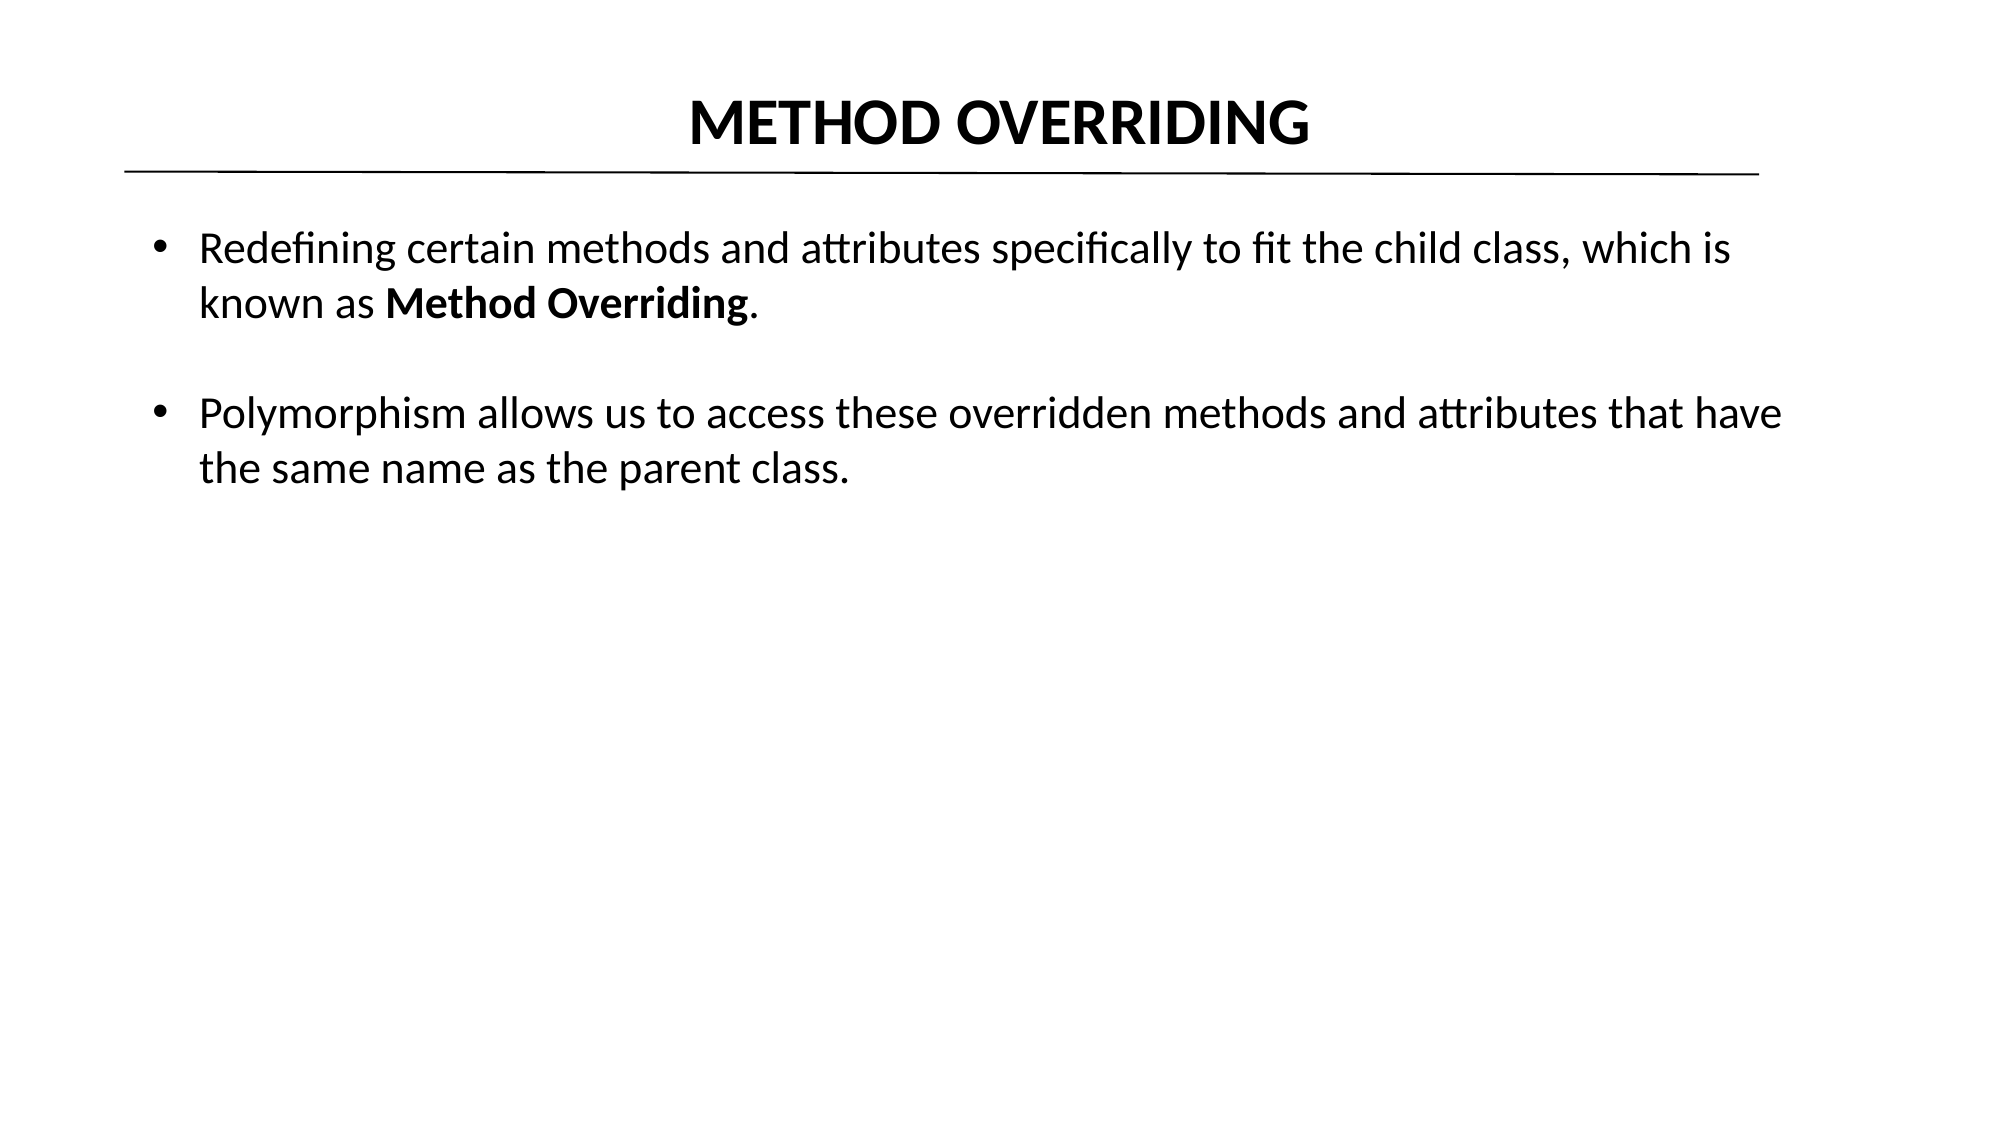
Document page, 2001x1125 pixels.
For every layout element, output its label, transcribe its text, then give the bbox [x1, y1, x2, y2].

text_box Redefining certain methods and attributes specifically to fit the child class, which is known as Method Overriding. Polymorphism allows us to access these overridden methods and attributes that have the same name as the parent class. [137, 210, 1842, 555]
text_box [124, 171, 1759, 175]
title METHOD OVERRIDING [137, 71, 1863, 175]
